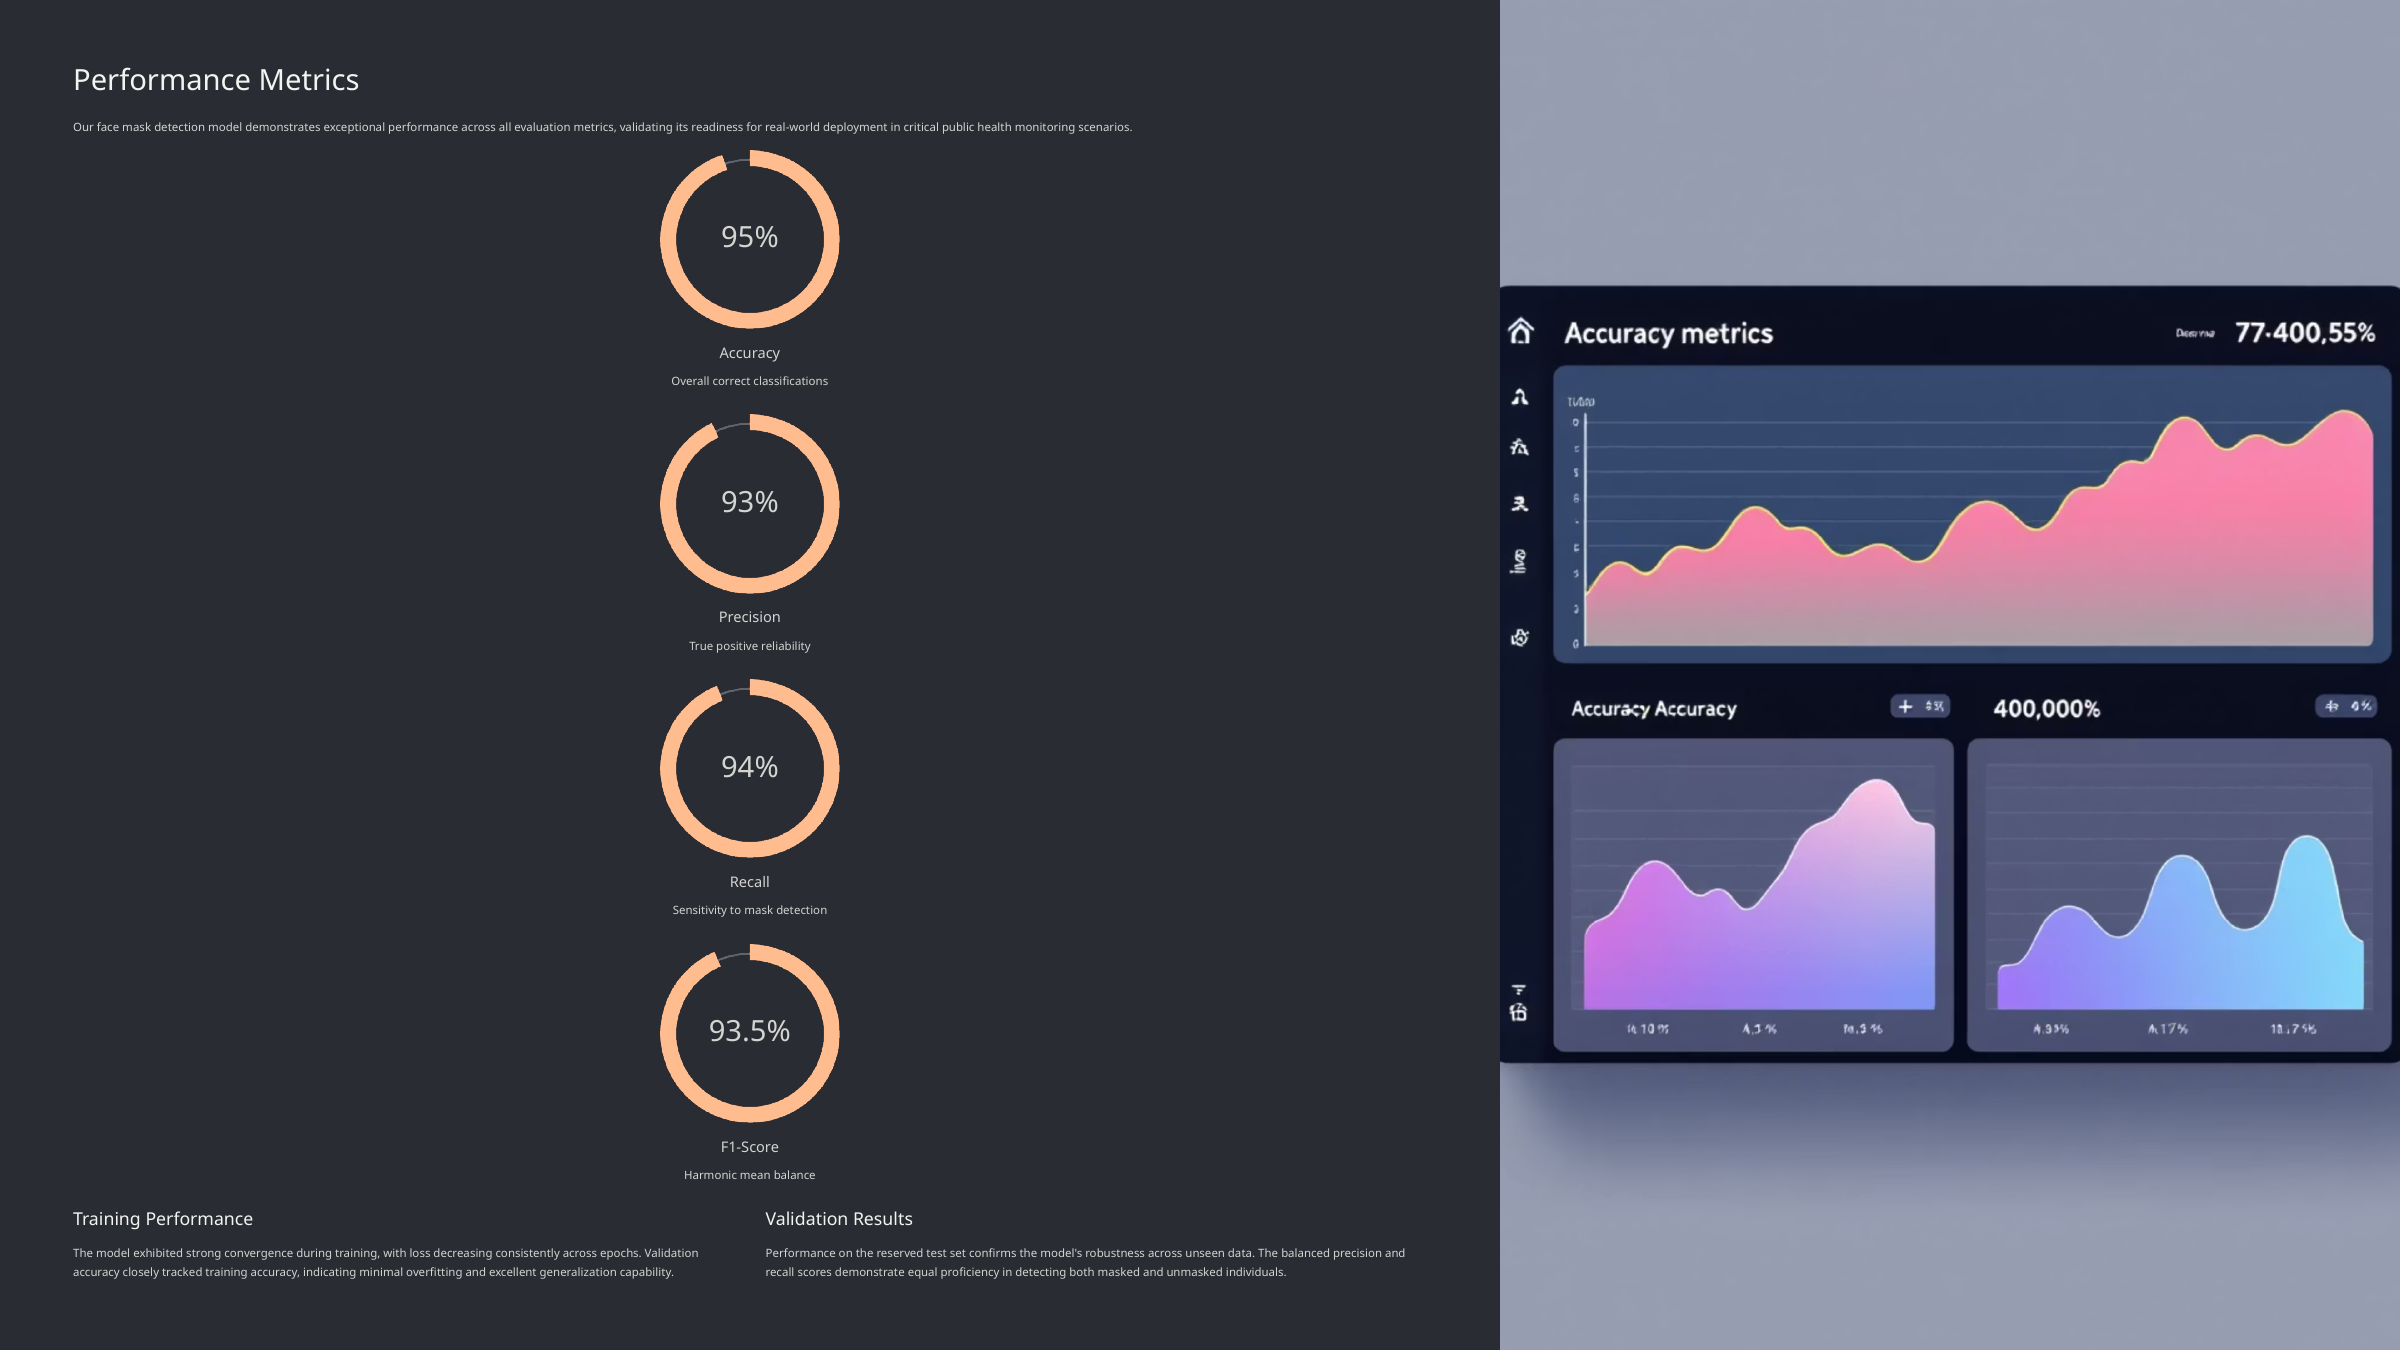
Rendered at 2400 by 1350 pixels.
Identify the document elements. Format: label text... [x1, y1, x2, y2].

text_box Precision [675, 608, 825, 627]
text_box Performance on the reserved test set confirms the model's robustness across unseen data. The balanced precision and recall scores demonstrate equal proficiency in detecting both masked and unmasked individuals. [765, 1241, 1429, 1280]
text_box Training Performance [73, 1207, 252, 1230]
text_box The model exhibited strong convergence during training, with loss decreasing consistently across epochs. Validation accuracy closely tracked training accuracy, indicating minimal overfitting and excellent generalization capability. [73, 1241, 736, 1280]
picture [660, 414, 840, 594]
picture [660, 150, 840, 329]
text_box Validation Results [765, 1207, 944, 1230]
picture [1499, 0, 2400, 1350]
text_box Recall [675, 872, 825, 892]
text_box Accuracy [675, 343, 825, 362]
text_box Performance Metrics [73, 59, 371, 97]
text_box Overall correct classifications [73, 369, 1427, 388]
text_box Sensitivity to mask detection [73, 898, 1427, 918]
text_box F1-Score [675, 1137, 825, 1156]
text_box Harmonic mean balance [73, 1162, 1427, 1182]
picture [660, 944, 840, 1123]
text_box Our face mask detection model demonstrates exceptional performance across all evaluation metrics, validating its readiness for real-world deployment in critical public health monitoring scenarios. [73, 114, 1427, 134]
text_box True positive reliability [73, 633, 1427, 653]
picture [660, 679, 840, 858]
